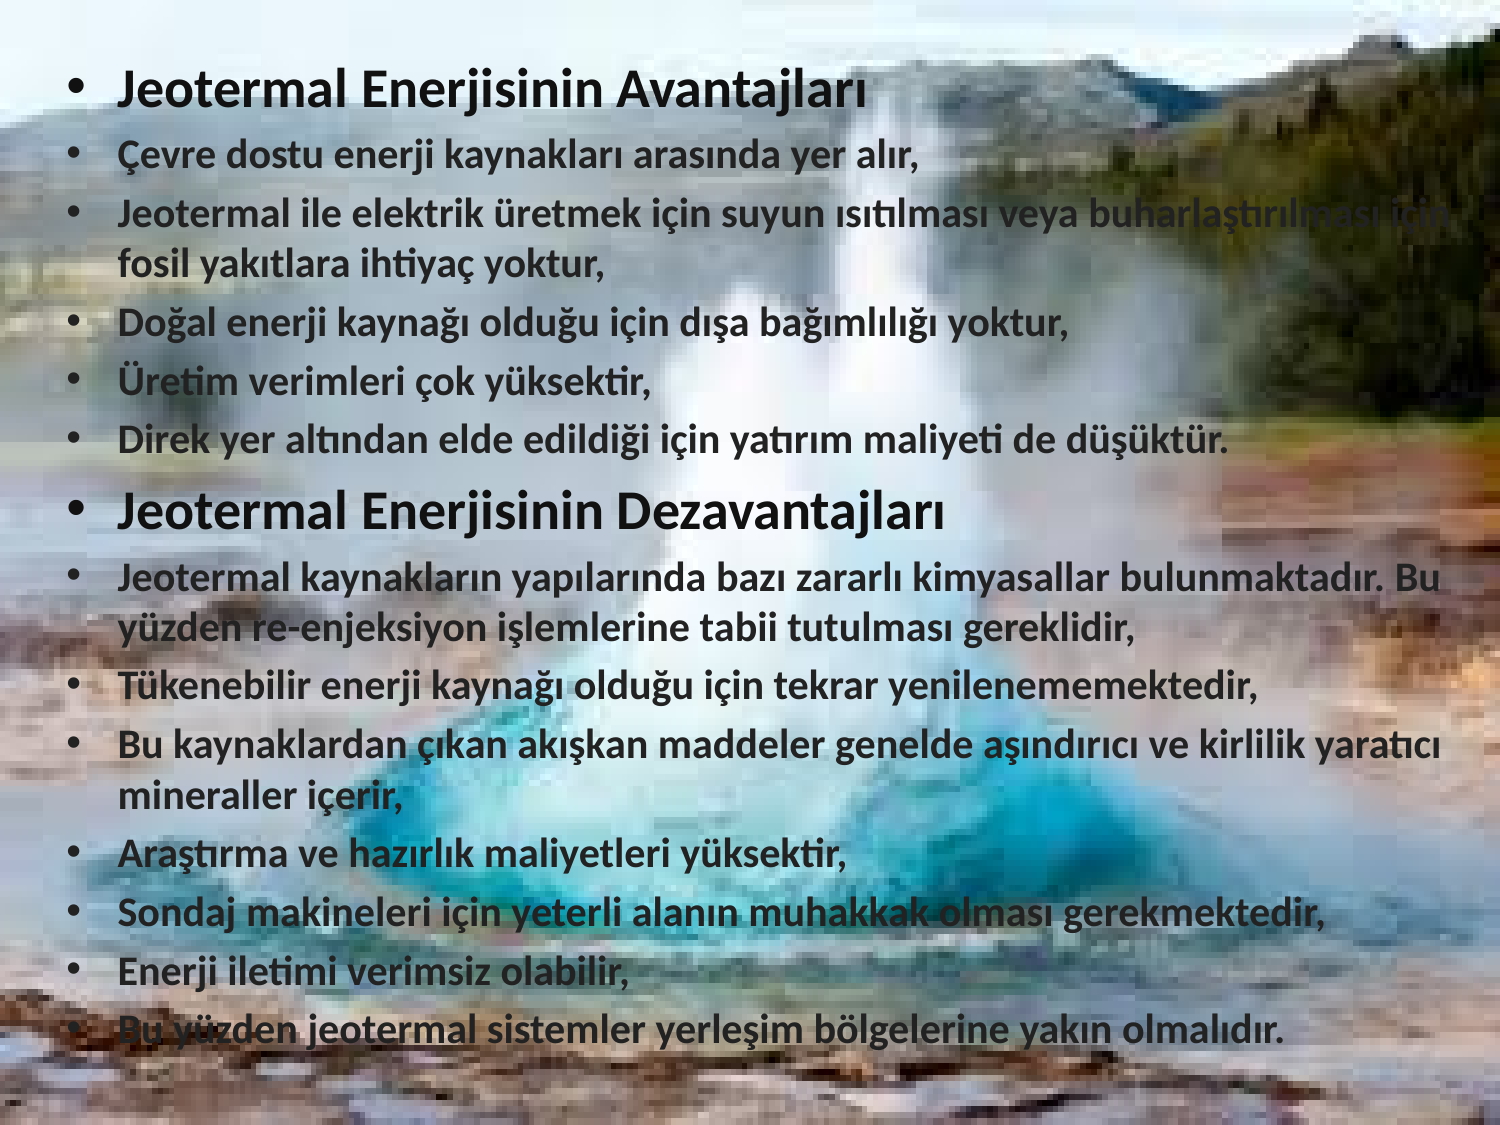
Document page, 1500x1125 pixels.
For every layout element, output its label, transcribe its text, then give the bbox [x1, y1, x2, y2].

list Jeotermal Enerjisinin Avantajları Çevre dostu enerji kaynakları arasında yer alır, Jeotermal ile elektrik üretmek için suyun ısıtılması veya buharlaştırılması için fosil yakıtlara ihtiyaç yoktur, Doğal enerji kaynağı olduğu için dışa bağımlılığı yoktur, Üretim verimleri çok yüksektir, Direk yer altından elde edildiği için yatırım maliyeti de düşüktür. Jeotermal Enerjisinin Dezavantajları Jeotermal kaynakların yapılarında bazı zararlı kimyasallar bulunmaktadır. Bu yüzden re-enjeksiyon işlemlerine tabii tutulması gereklidir, Tükenebilir enerji kaynağı olduğu için tekrar yenilenememektedir, Bu kaynaklardan çıkan akışkan maddeler genelde aşındırıcı ve kirlilik yaratıcı mineraller içerir, Araştırma ve hazırlık maliyetleri yüksektir, Sondaj makineleri için yeterli alanın muhakkak olması gerekmektedir, Enerji iletimi verimsiz olabilir, Bu yüzden jeotermal sistemler yerleşim bölgelerine yakın olmalıdır. [51, 43, 1500, 1077]
picture [0, 0, 1500, 1125]
